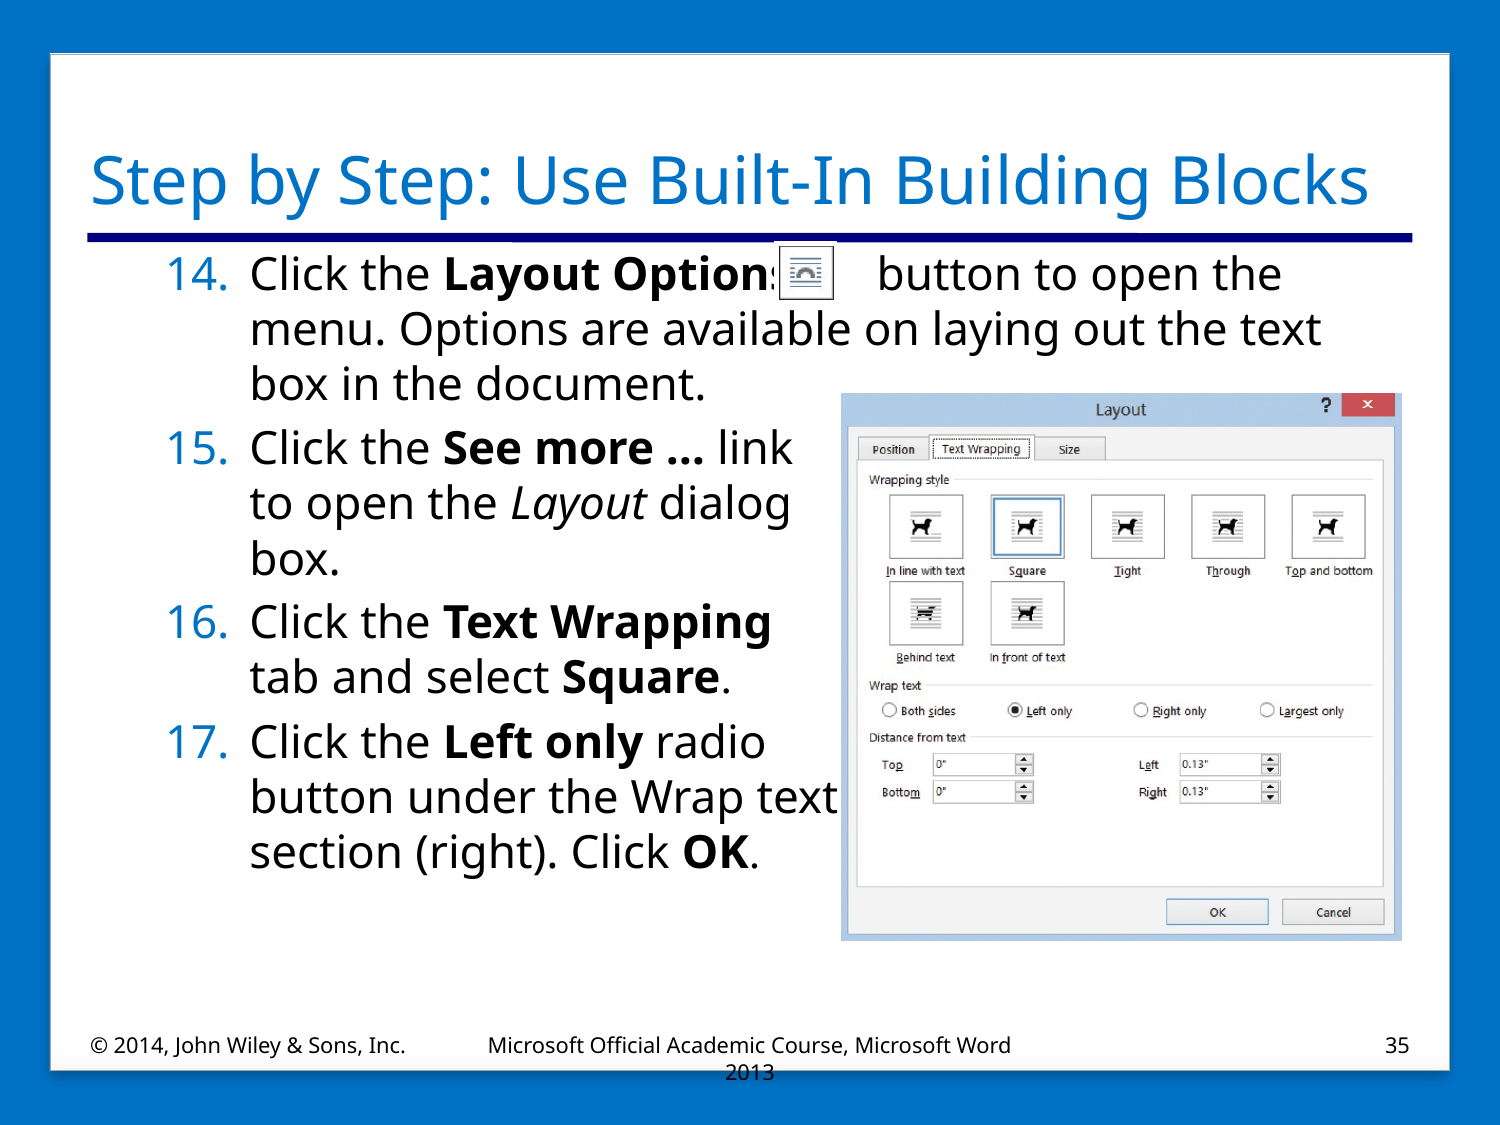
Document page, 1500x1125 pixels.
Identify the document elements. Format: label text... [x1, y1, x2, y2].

picture [774, 241, 837, 303]
title Step by Step: Use Built-In Building Blocks [74, 74, 1426, 226]
slide_number 35 [1074, 1024, 1426, 1103]
list Click the Layout Options button to open the menu. Options are available on laying out the text box in the document. Click the See more … link to open the Layout dialog box. Click the Text Wrapping tab and select Square. Click the Left only radio button under the Wrap text section (right). Click OK. [75, 237, 1425, 1063]
slide_number © 2014, John Wiley & Sons, Inc. [74, 1024, 426, 1103]
picture [837, 387, 1409, 948]
footer Microsoft Official Academic Course, Microsoft Word 2013 [449, 1024, 1051, 1103]
